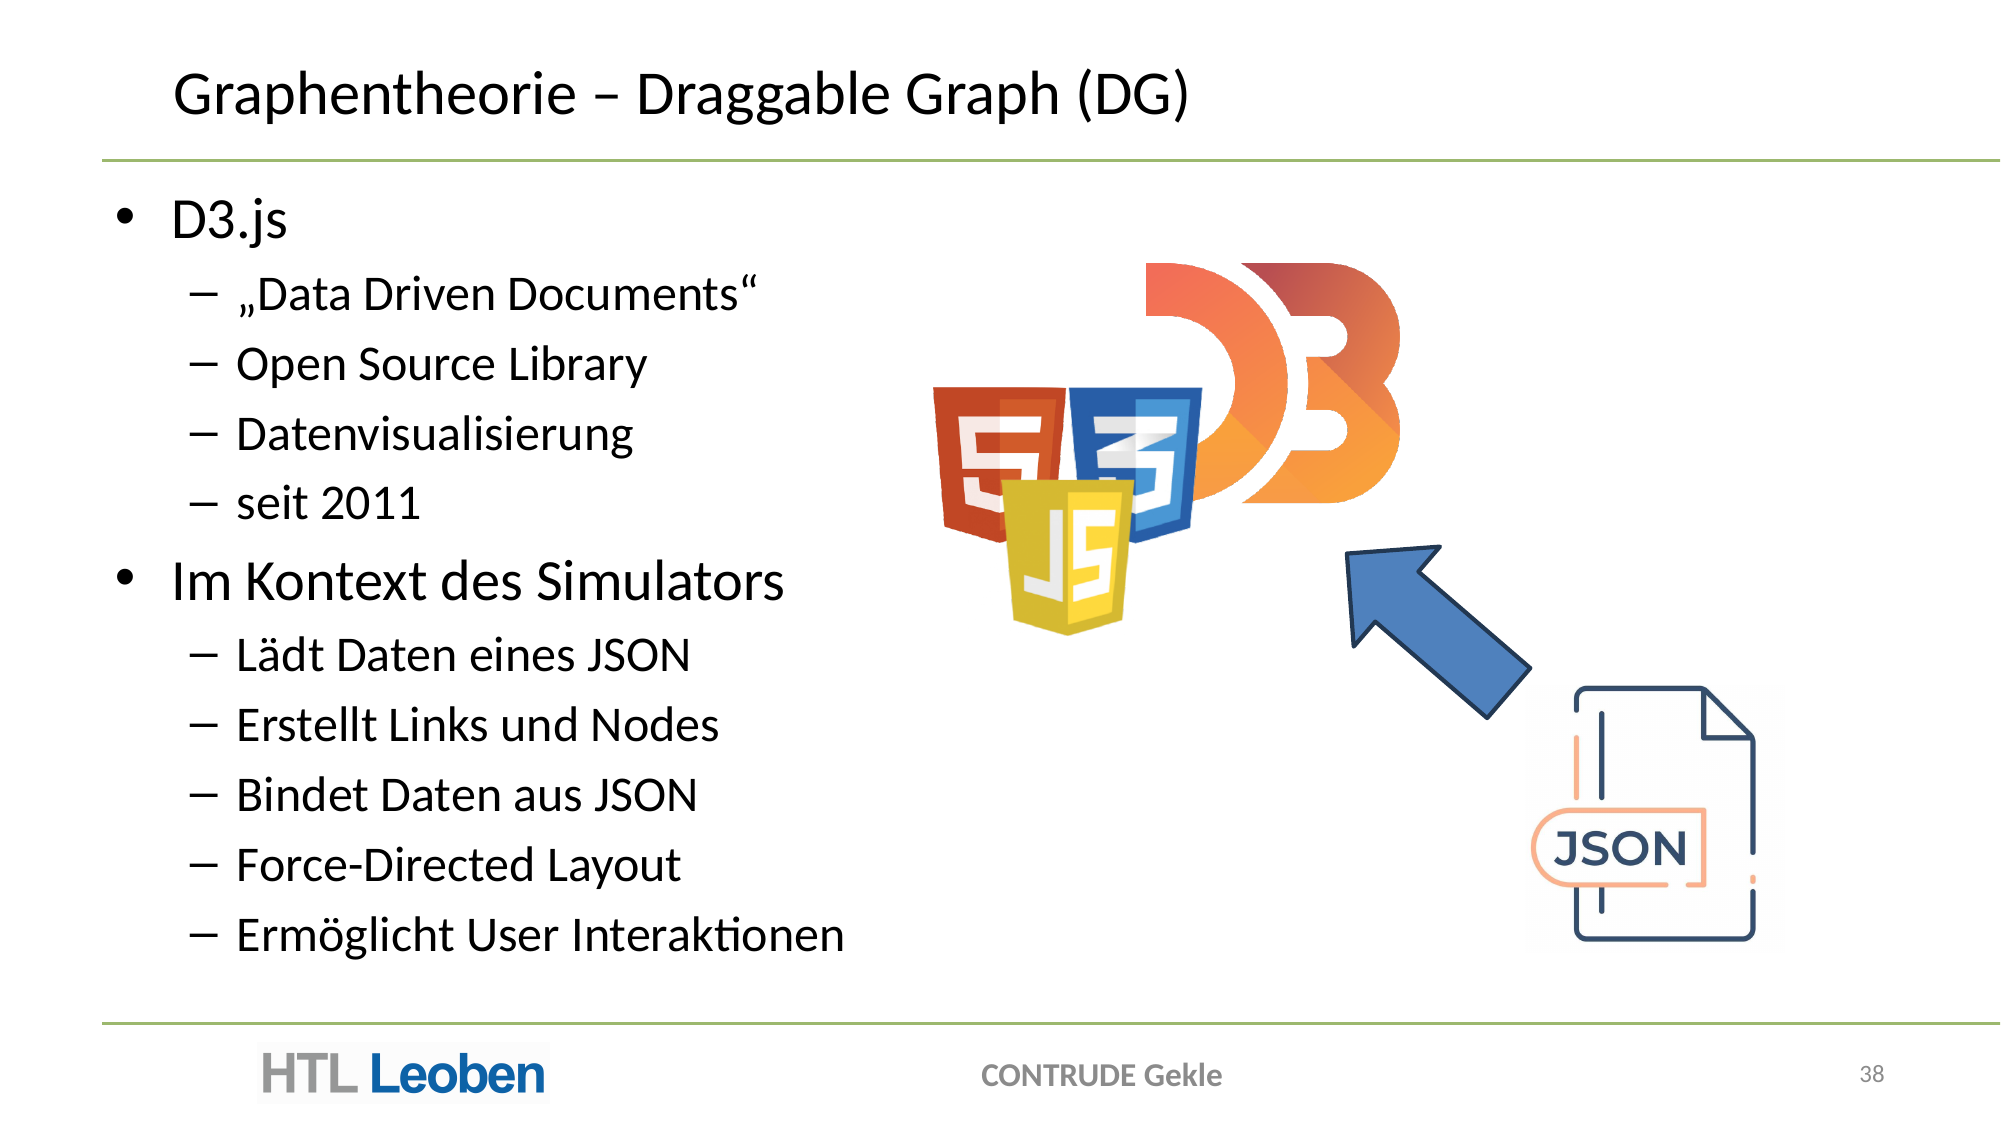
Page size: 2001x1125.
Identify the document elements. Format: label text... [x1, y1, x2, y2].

picture [257, 1042, 550, 1104]
slide_number 38 [1433, 1042, 1900, 1103]
title Graphentheorie – Draggable Graph (DG) [158, 30, 1844, 149]
footer CONTRUDE Gekle [432, 1042, 1433, 1103]
list D3.js „Data Driven Documents“ Open Source Library Datenvisualisierung seit 2011 Im Kontext des Simulators Lädt Daten eines JSON Erstellt Links und Nodes Bindet Daten aus JSON Force-Directed Layout Ermöglicht User Interaktionen [99, 172, 1900, 1005]
picture [1524, 685, 1785, 953]
text_box [1344, 544, 1533, 721]
picture [931, 262, 1401, 651]
